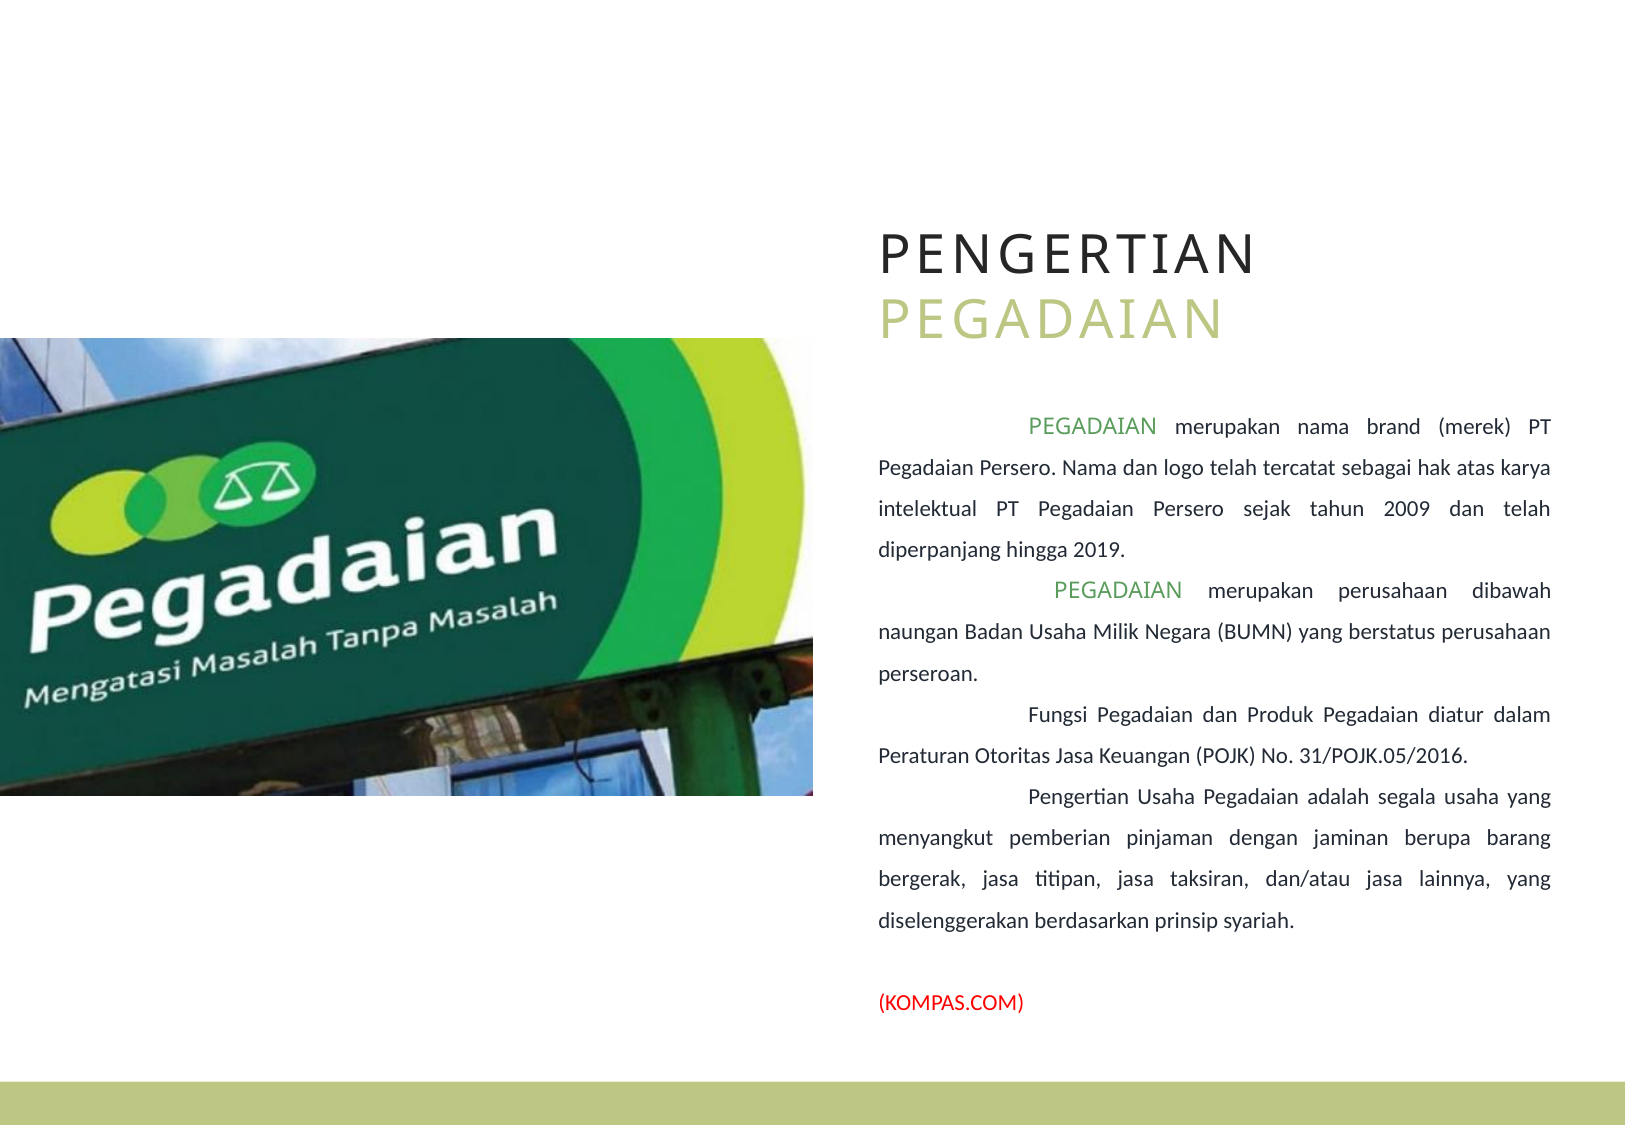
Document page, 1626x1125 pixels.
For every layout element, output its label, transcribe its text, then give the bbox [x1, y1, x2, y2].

picture [0, 338, 813, 796]
text_box [0, 1081, 1625, 1125]
text_box PEGADAIAN merupakan nama brand (merek) PT Pegadaian Persero. Nama dan logo telah tercatat sebagai hak atas karya intelektual PT Pegadaian Persero sejak tahun 2009 dan telah diperpanjang hingga 2019. PEGADAIAN merupakan perusahaan dibawah naungan Badan Usaha Milik Negara (BUMN) yang berstatus perusahaan perseroan. Fungsi Pegadaian dan Produk Pegadaian diatur dalam Peraturan Otoritas Jasa Keuangan (POJK) No. 31/POJK.05/2016. Pengertian Usaha Pegadaian adalah segala usaha yang menyangkut pemberian pinjaman dengan jaminan berupa barang bergerak, jasa titipan, jasa taksiran, dan/atau jasa lainnya, yang diselenggerakan berdasarkan prinsip syariah. (KOMPAS.COM) [863, 390, 1567, 1023]
text_box PENGERTIAN PEGADAIAN [863, 212, 1482, 358]
